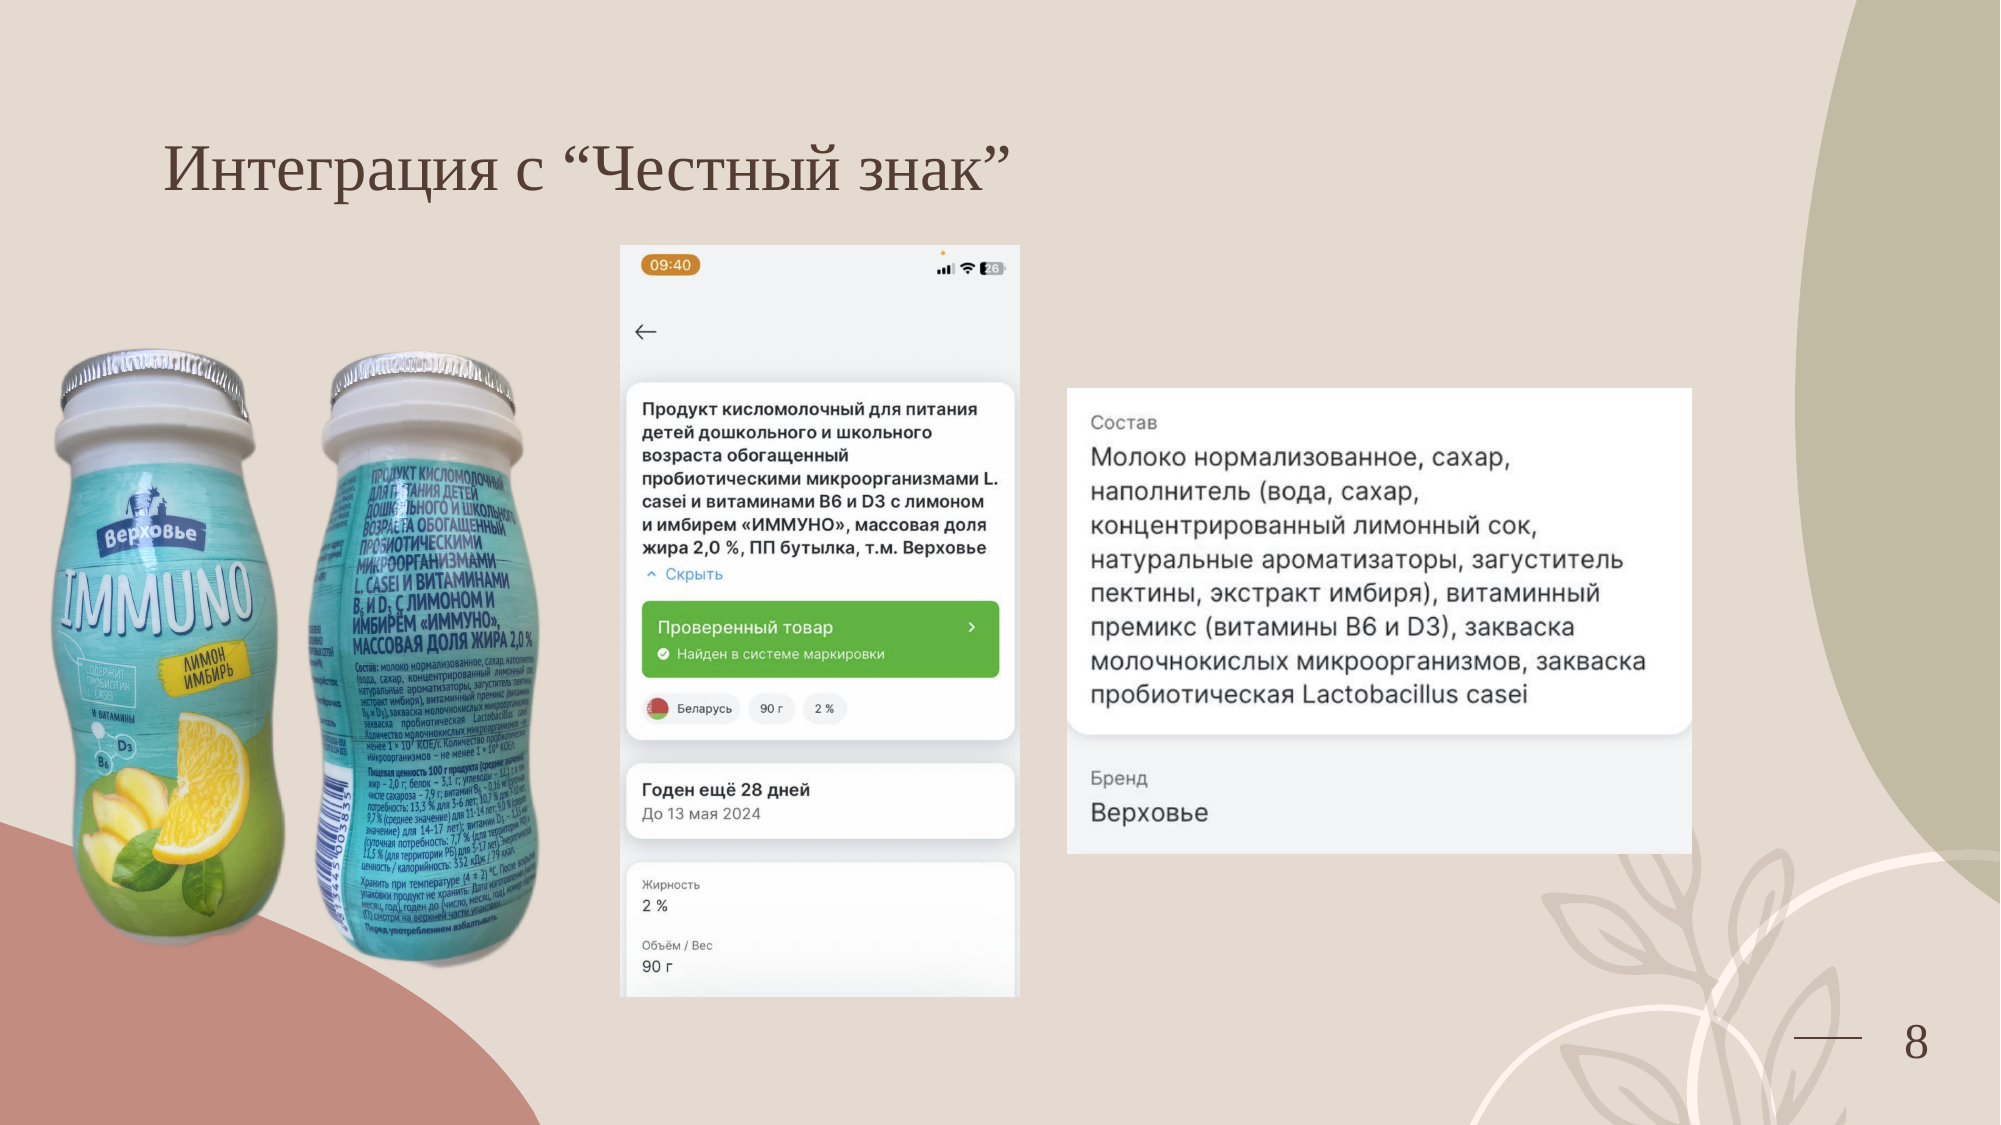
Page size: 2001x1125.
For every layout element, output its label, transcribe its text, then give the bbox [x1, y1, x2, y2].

picture [0, 244, 1020, 1084]
title Интеграция с “Честный знак” [148, 62, 1385, 213]
picture [1066, 388, 1692, 854]
slide_number ‹#› [1862, 964, 1971, 1112]
